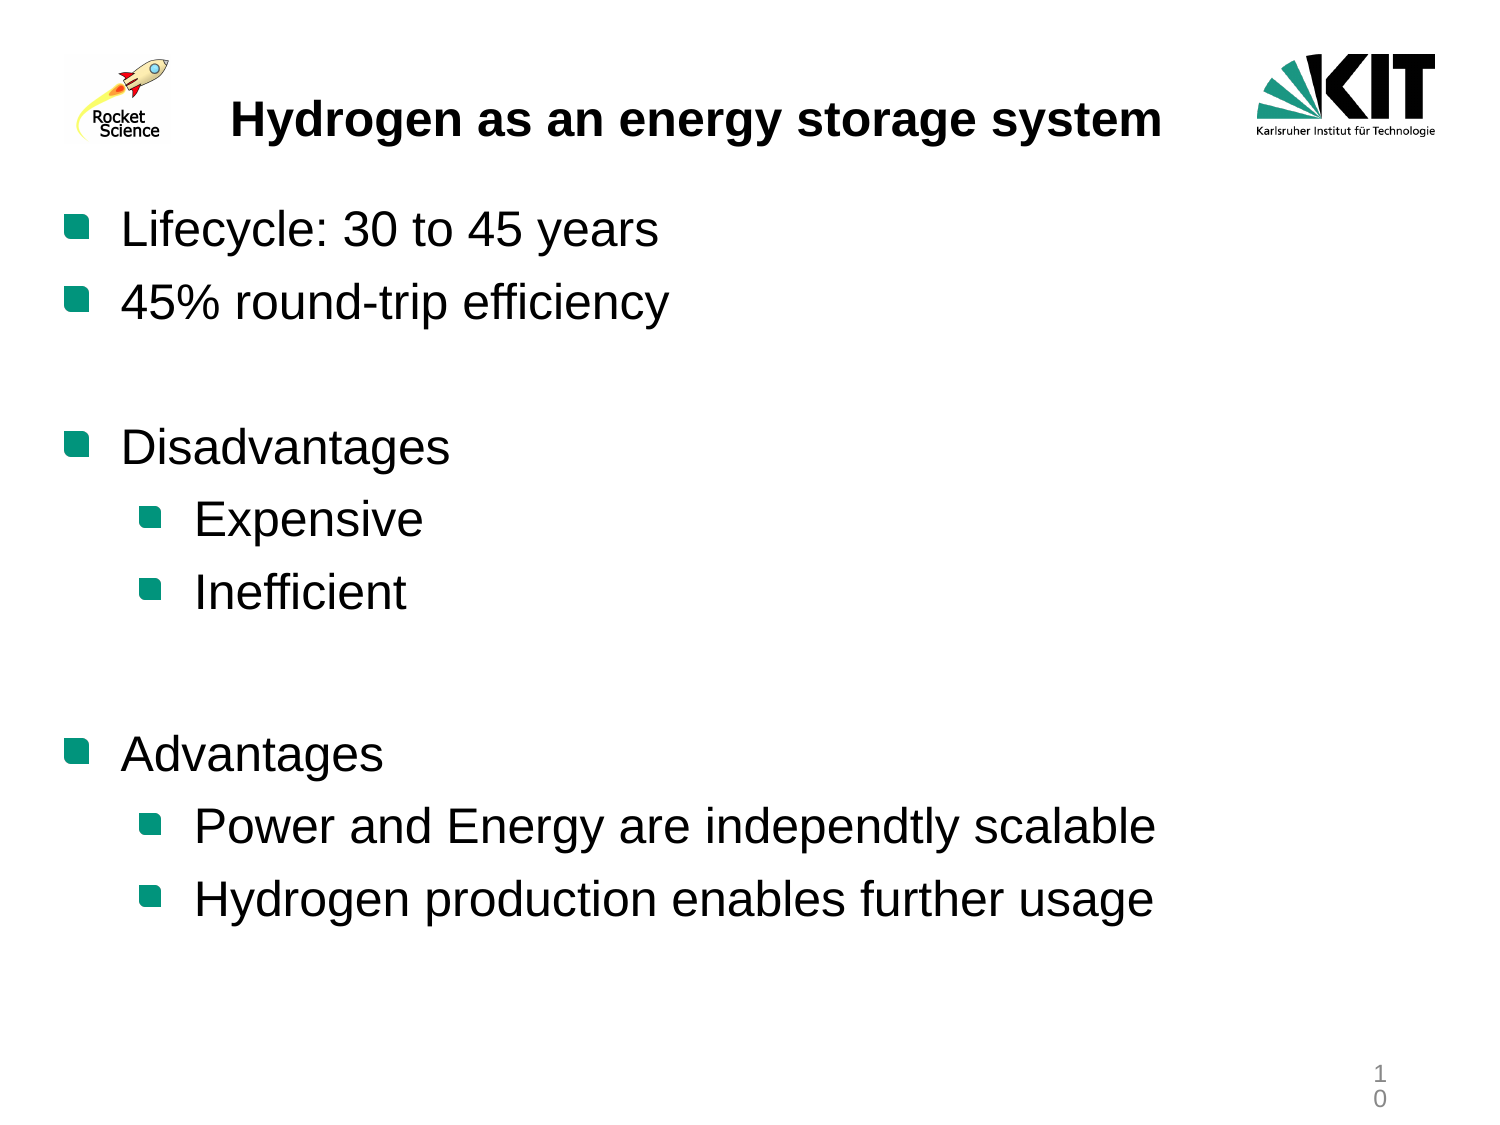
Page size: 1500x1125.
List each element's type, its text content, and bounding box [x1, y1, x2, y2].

picture [64, 54, 171, 144]
picture [64, 431, 89, 457]
slide_number 10 [1365, 1050, 1398, 1095]
picture [139, 578, 161, 600]
picture [64, 738, 89, 764]
picture [139, 506, 161, 528]
picture [64, 214, 89, 239]
picture [64, 286, 89, 312]
picture [1257, 54, 1435, 137]
picture [139, 885, 161, 907]
text_box [230, 54, 1198, 147]
list Lifecycle: 30 to 45 years 45% round-trip efficiency Disadvantages Expensive Inefficient Advantages Power and Energy are independtly scalable Hydrogen production enables further usage [63, 196, 1443, 1000]
picture [139, 813, 161, 835]
